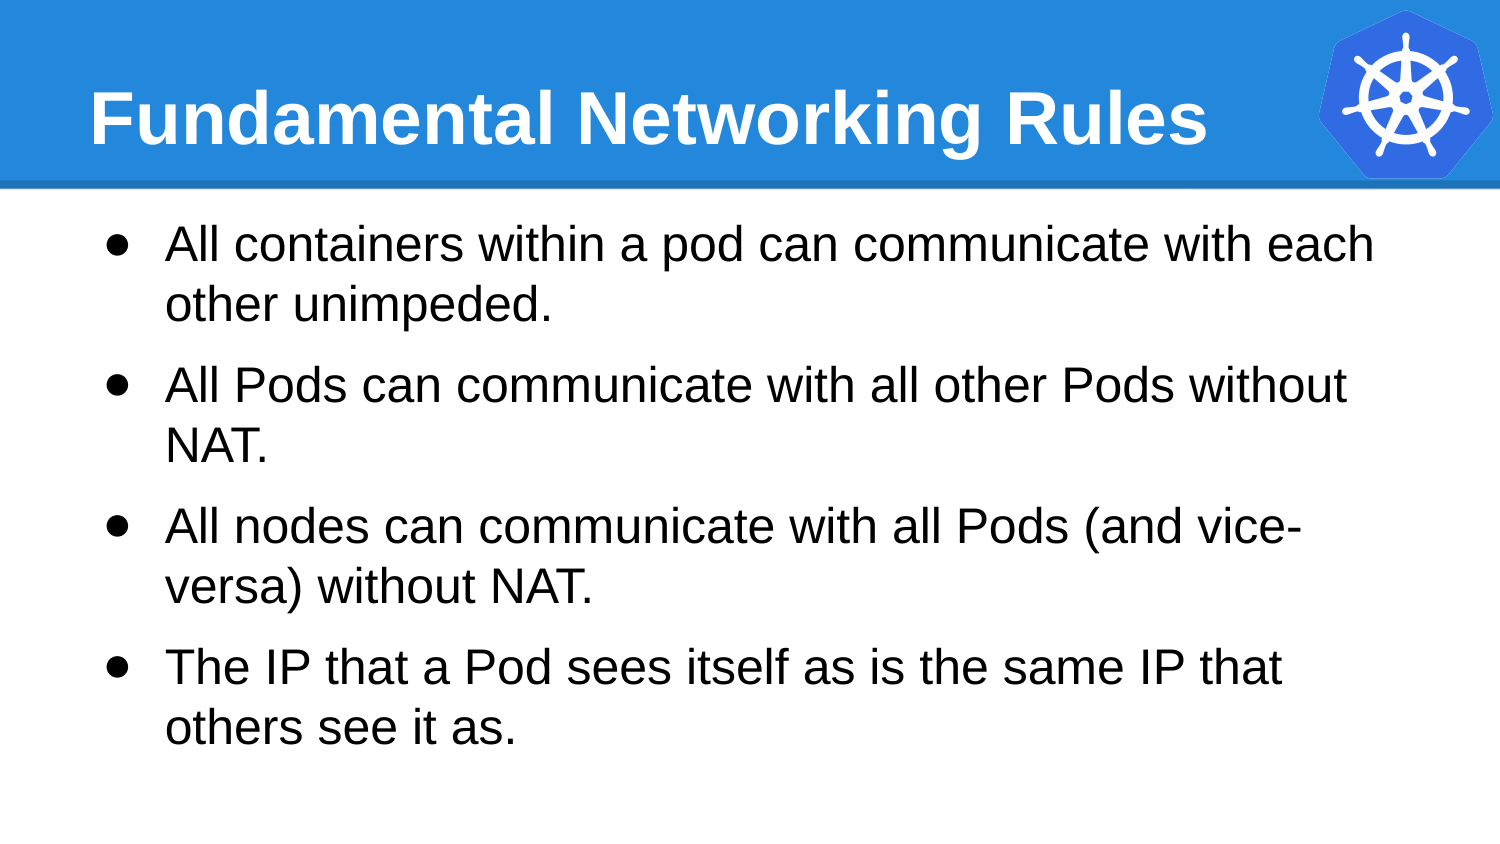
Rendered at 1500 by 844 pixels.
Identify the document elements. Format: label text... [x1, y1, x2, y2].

text_box Fundamental Networking Rules [75, 33, 1425, 175]
picture [1318, 7, 1494, 182]
text_box All containers within a pod can communicate with each other unimpeded. All Pods can communicate with all other Pods without NAT. All nodes can communicate with all Pods (and vice-versa) without NAT. The IP that a Pod sees itself as is the same IP that others see it as. [75, 196, 1425, 808]
